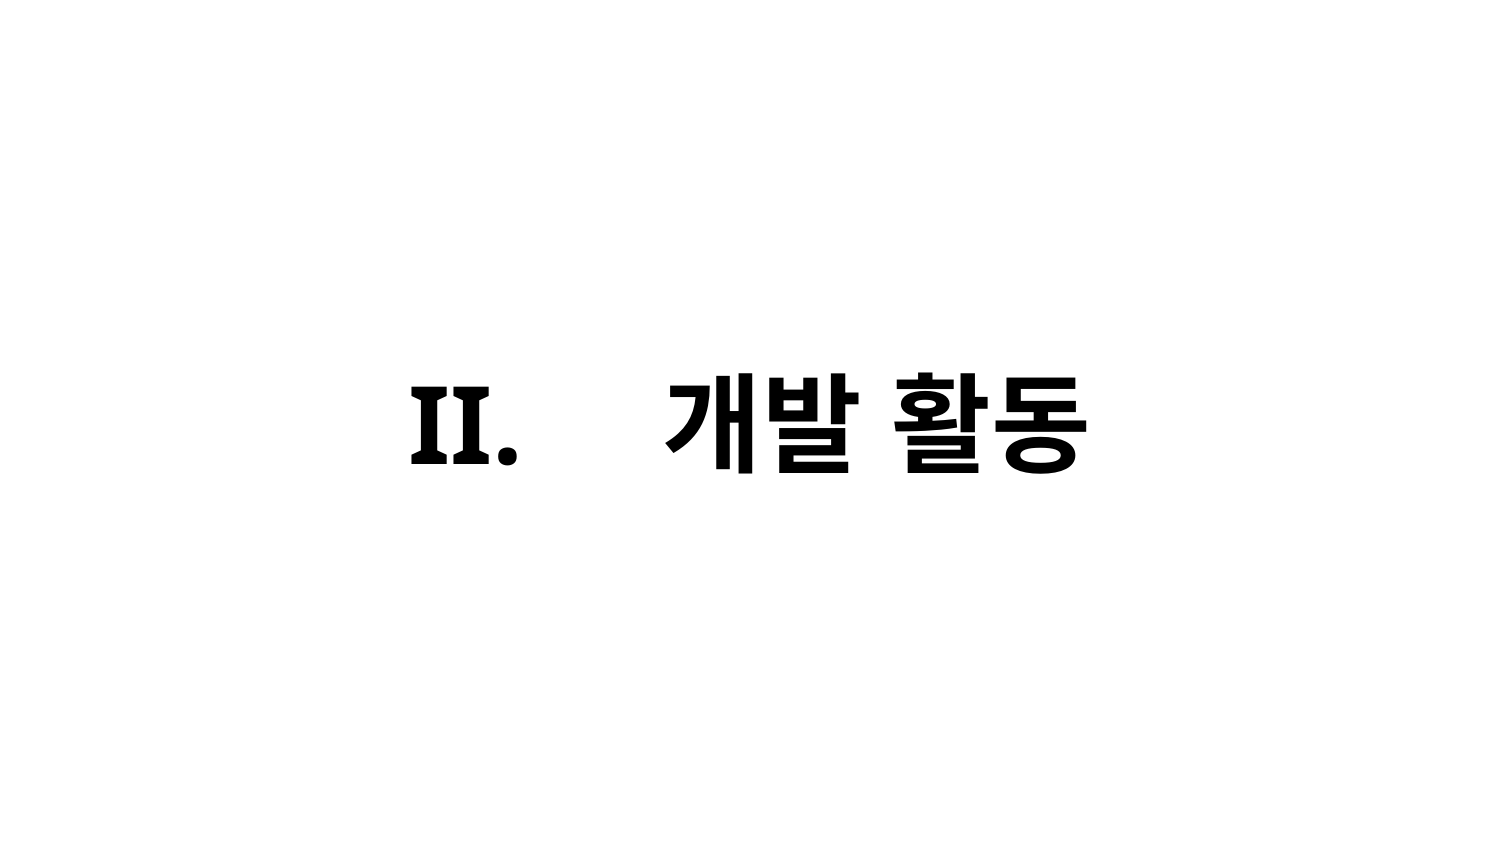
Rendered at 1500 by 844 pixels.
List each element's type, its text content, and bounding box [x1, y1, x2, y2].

title II. 개발 활동 [51, 0, 1449, 778]
